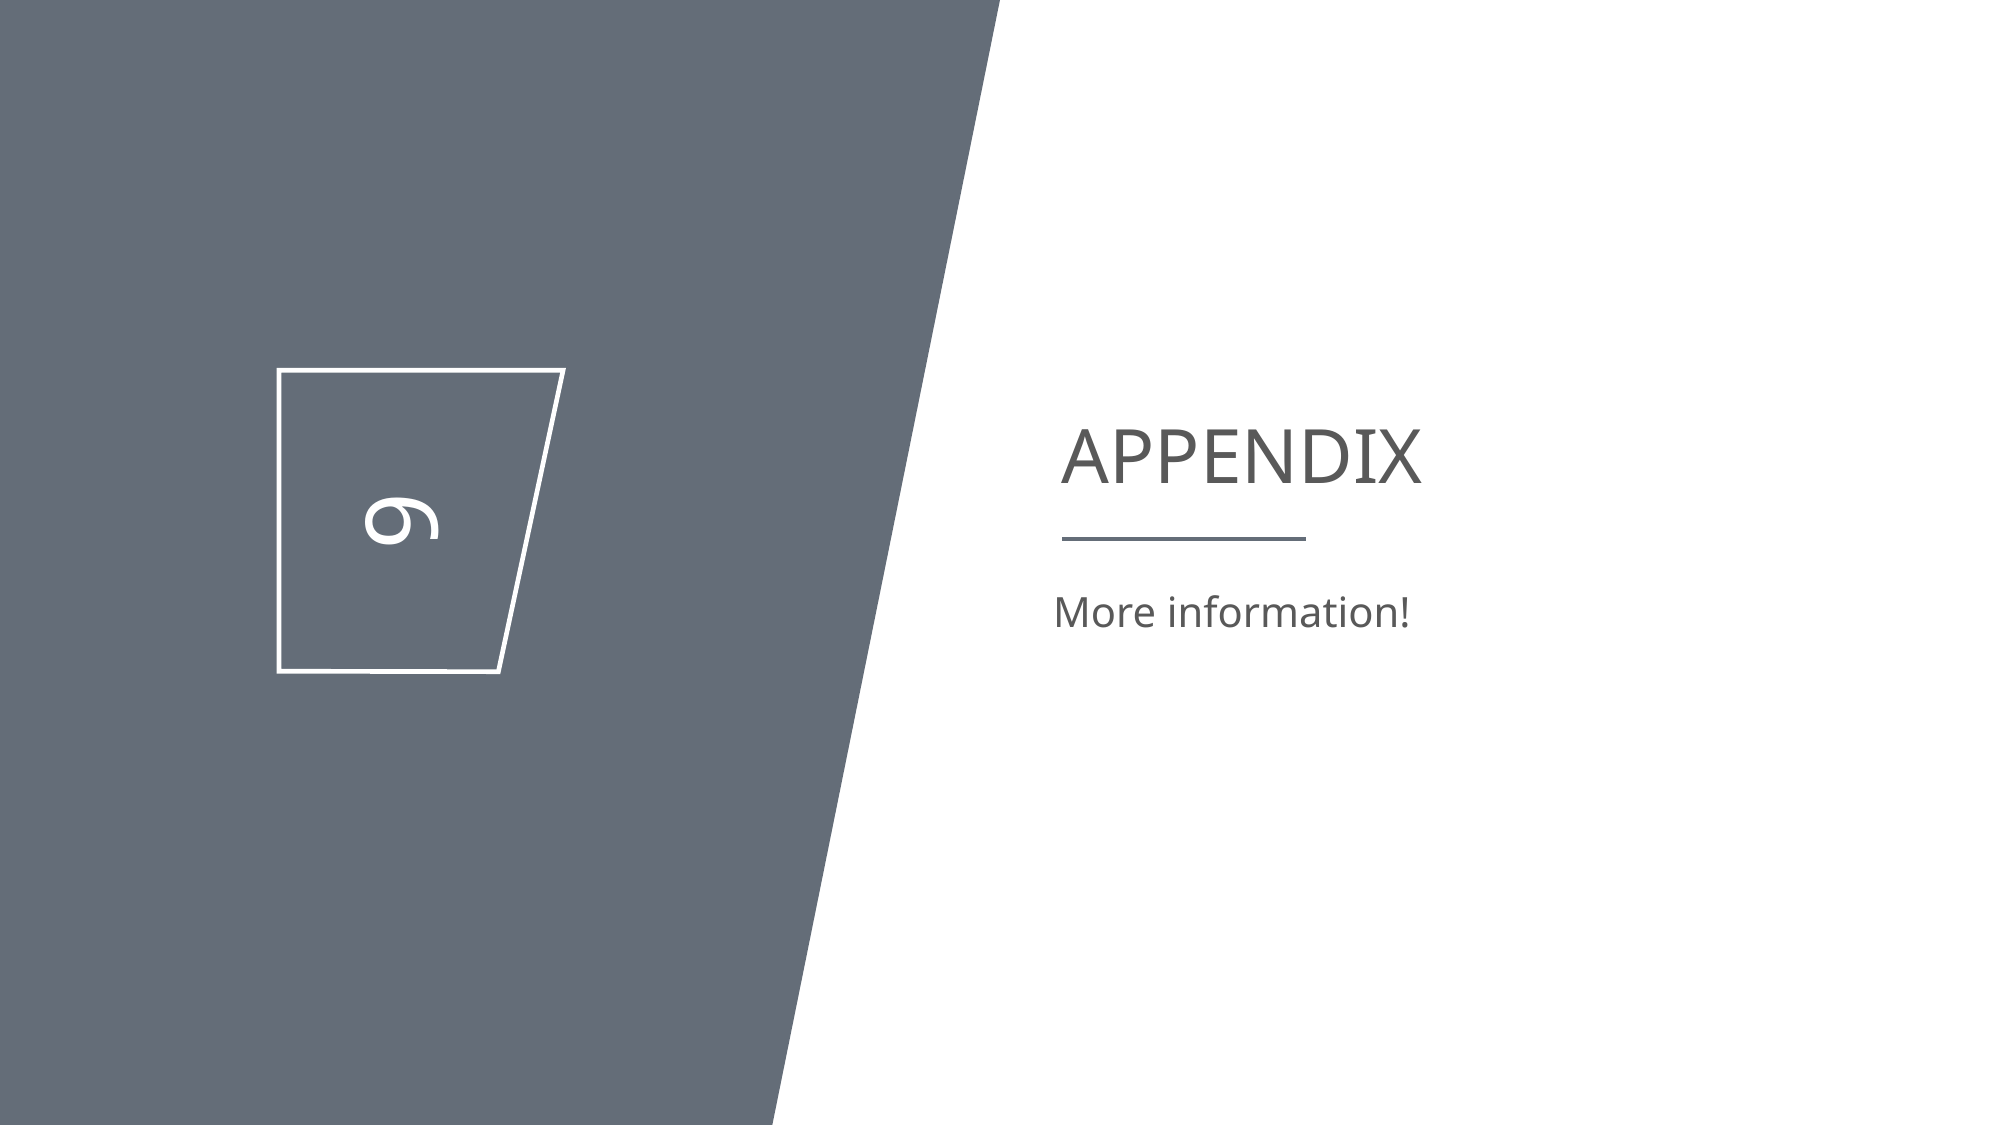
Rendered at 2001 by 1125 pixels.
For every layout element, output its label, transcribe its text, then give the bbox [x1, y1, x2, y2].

text_box 6 [278, 369, 565, 673]
text_box [0, 0, 1002, 1125]
text_box APPENDIX [1046, 401, 1963, 506]
text_box More information! [1038, 578, 1426, 643]
